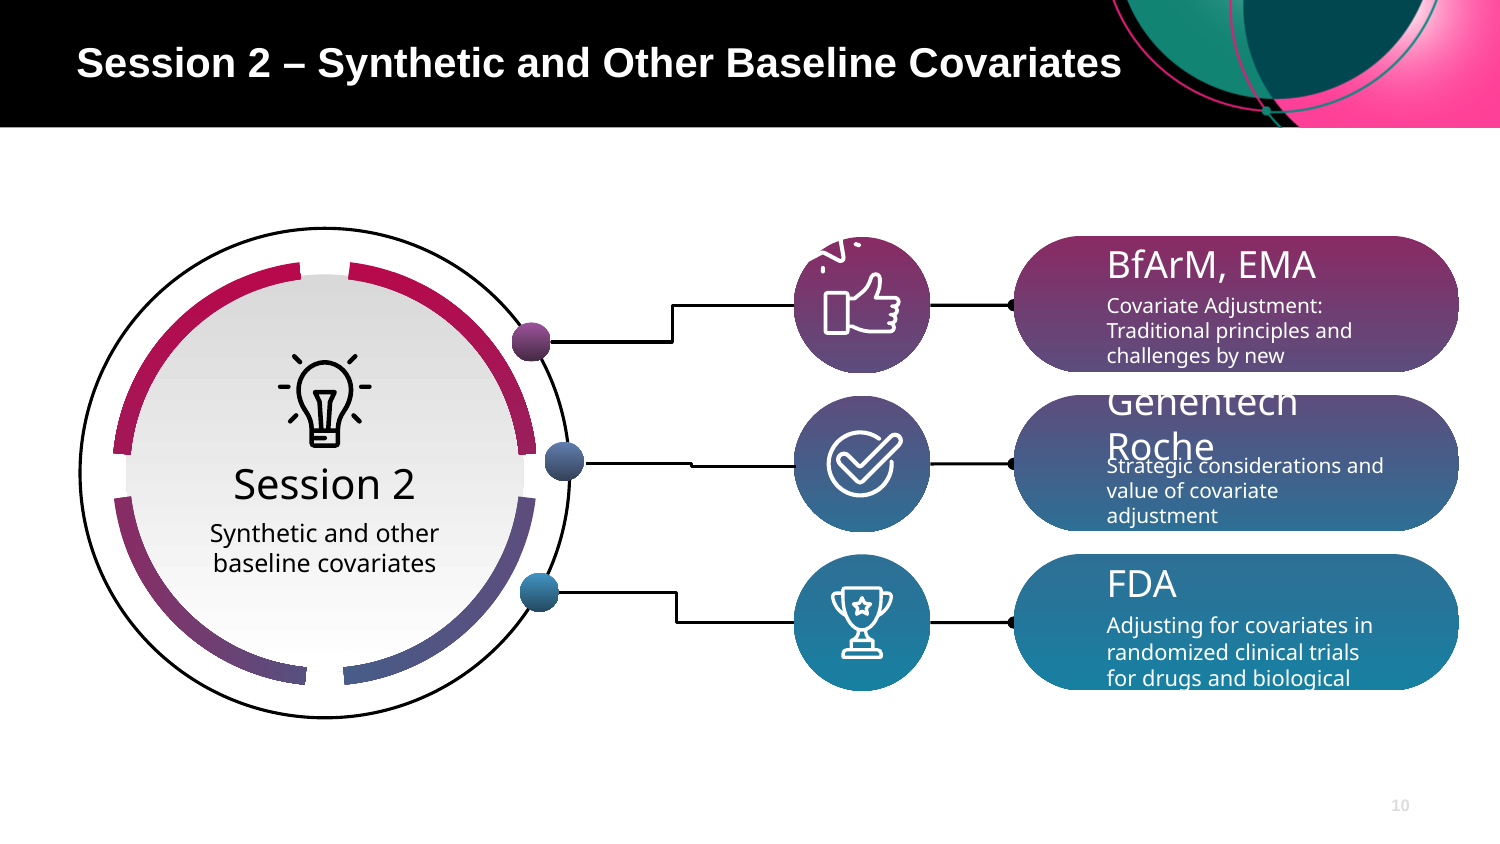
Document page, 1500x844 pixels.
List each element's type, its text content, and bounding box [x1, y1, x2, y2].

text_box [585, 463, 797, 467]
text_box [793, 236, 931, 374]
slide_number 10 [1074, 782, 1425, 828]
text_box [113, 496, 307, 685]
text_box [544, 441, 584, 481]
text_box [511, 322, 551, 362]
text_box [1013, 394, 1460, 532]
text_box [277, 353, 372, 449]
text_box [1091, 561, 1403, 684]
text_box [1091, 242, 1403, 365]
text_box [826, 430, 904, 498]
text_box [348, 262, 537, 455]
text_box [519, 572, 559, 612]
text_box [793, 554, 931, 691]
text_box [113, 262, 302, 455]
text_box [1091, 402, 1403, 525]
text_box [823, 272, 901, 335]
text_box [80, 228, 570, 718]
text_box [178, 460, 472, 593]
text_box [1052, 174, 1363, 298]
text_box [558, 591, 795, 623]
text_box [784, 197, 862, 274]
text_box [1013, 553, 1460, 691]
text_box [830, 586, 894, 660]
title Session 2 – Synthetic and Other Baseline Covariates [76, 5, 1427, 122]
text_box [550, 304, 795, 343]
text_box [126, 274, 524, 672]
text_box [1013, 235, 1460, 373]
text_box [793, 395, 931, 533]
text_box [343, 496, 536, 685]
picture [1101, 0, 1500, 128]
